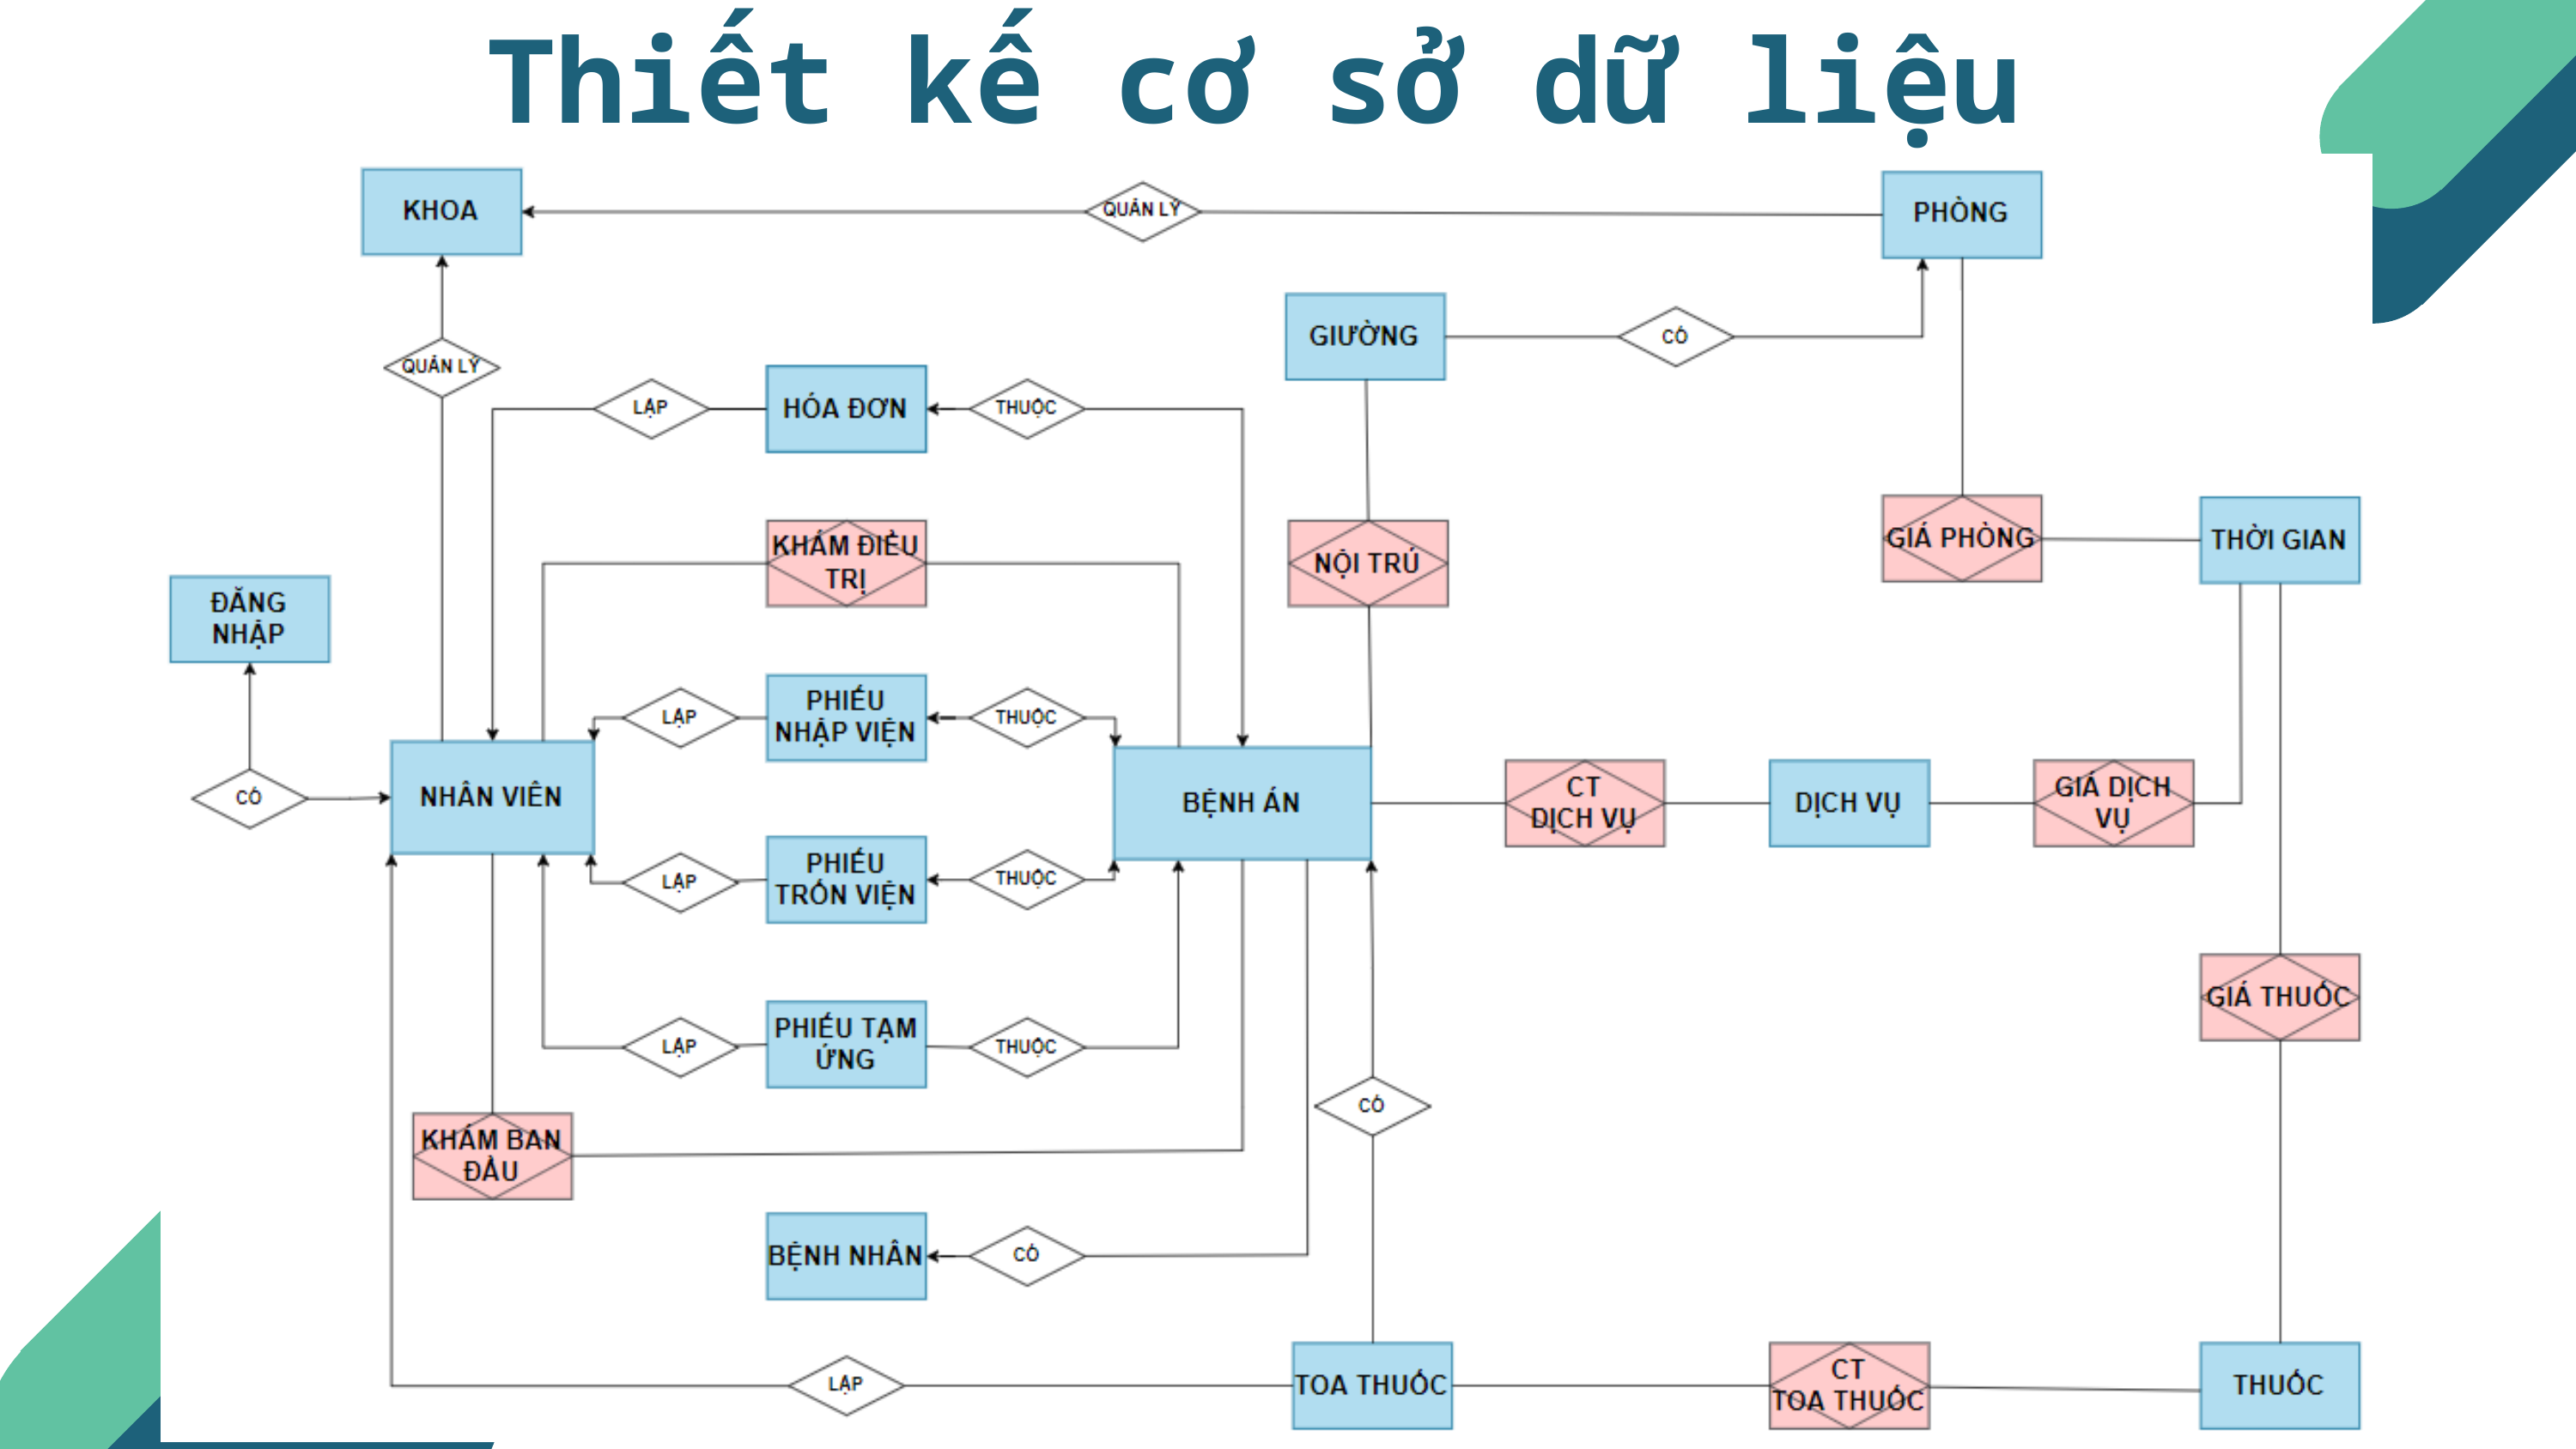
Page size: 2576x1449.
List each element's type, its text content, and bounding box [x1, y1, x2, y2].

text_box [2258, 0, 2576, 366]
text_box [0, 917, 161, 1449]
picture [161, 153, 2372, 1443]
text_box Thiết kế cơ sở dữ liệu [215, 65, 2254, 147]
